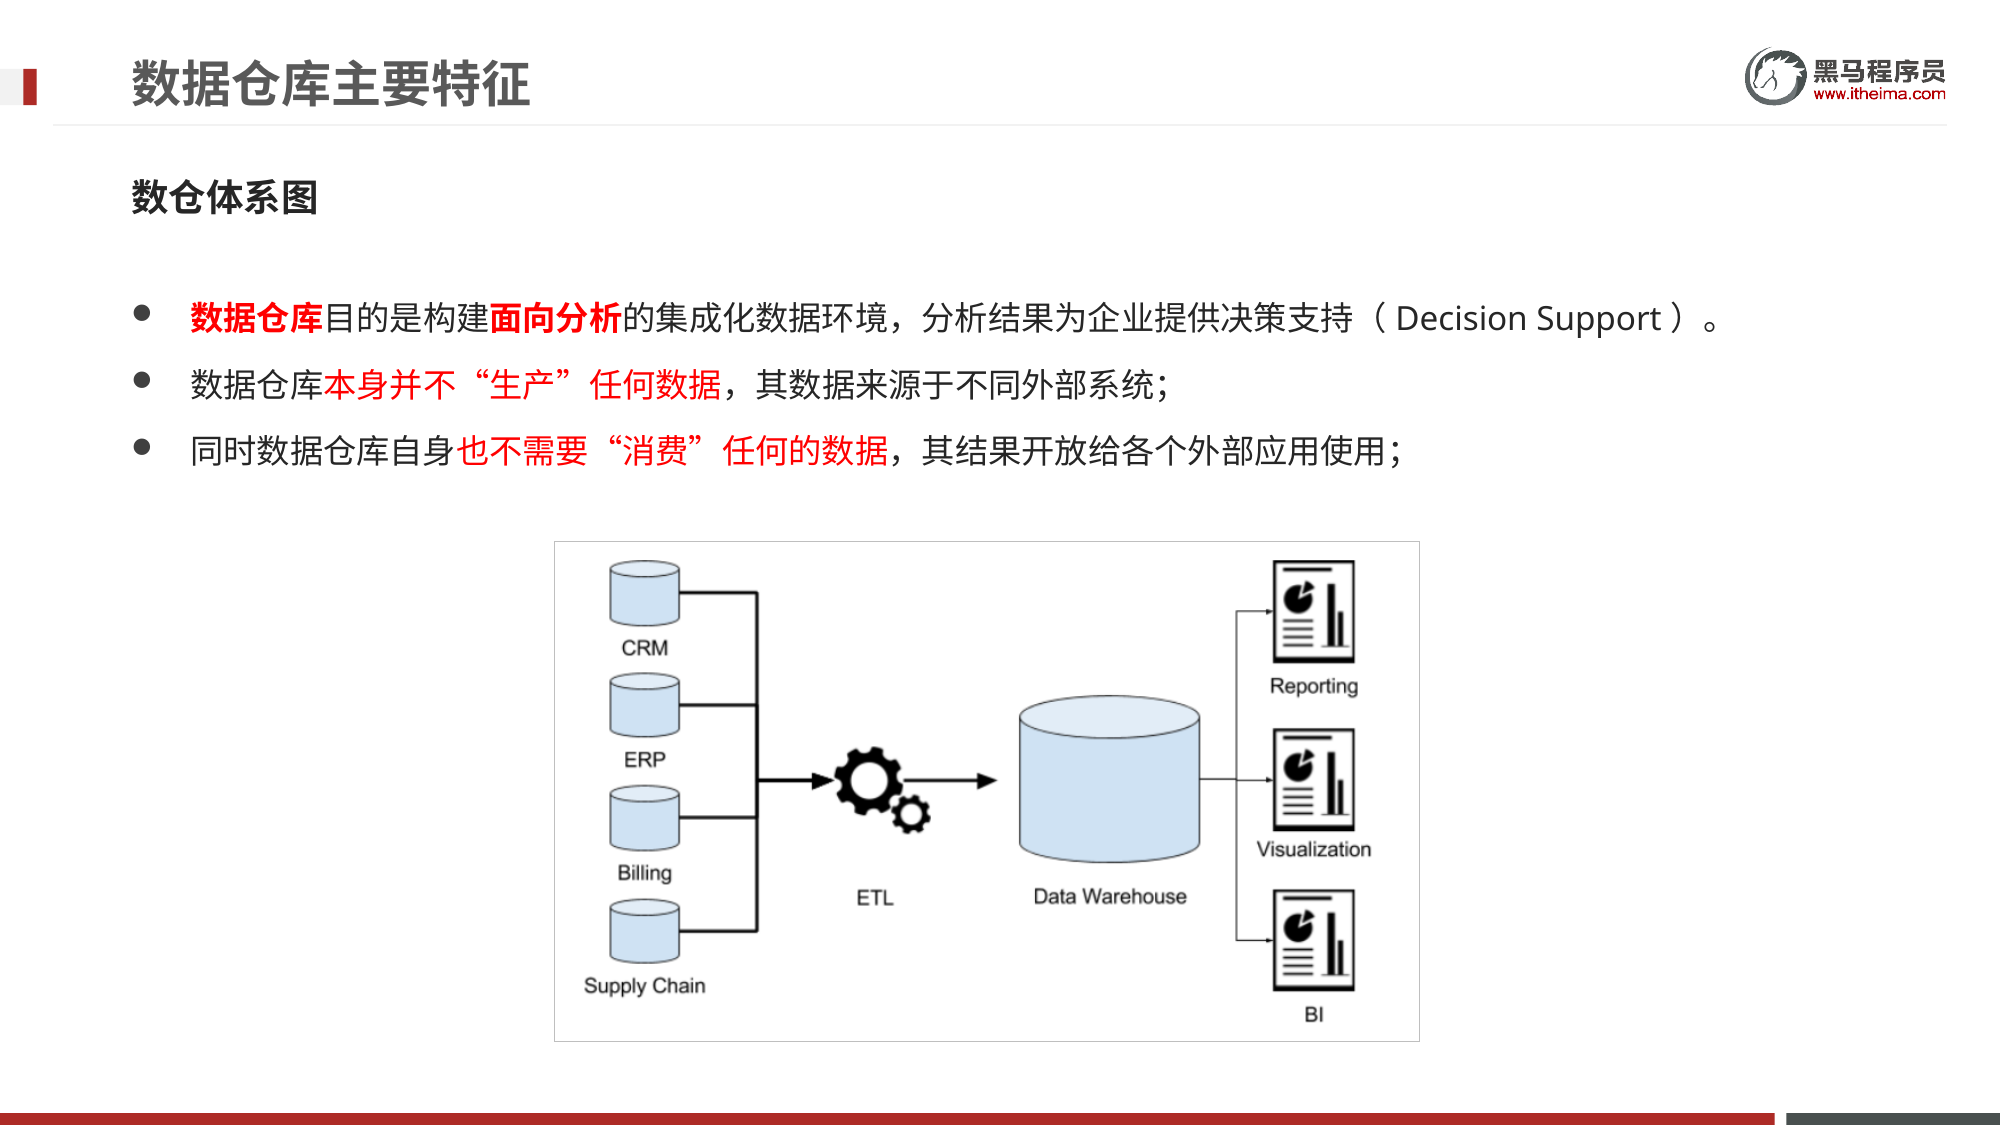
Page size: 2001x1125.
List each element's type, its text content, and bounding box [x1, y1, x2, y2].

picture [1744, 46, 1946, 106]
list 数据仓库目的是构建面向分析的集成化数据环境，分析结果为企业提供决策支持（Decision Support）。 数据仓库本身并不“生产”任何数据，其数据来源于不同外部系统； 同时数据仓库自身也不需要“消费”任何的数据，其结果开放给各个外部应用使用； [116, 270, 1880, 963]
picture [553, 541, 1420, 1042]
list 数仓体系图 [116, 154, 1880, 239]
title 数据仓库主要特征 [116, 40, 1556, 125]
